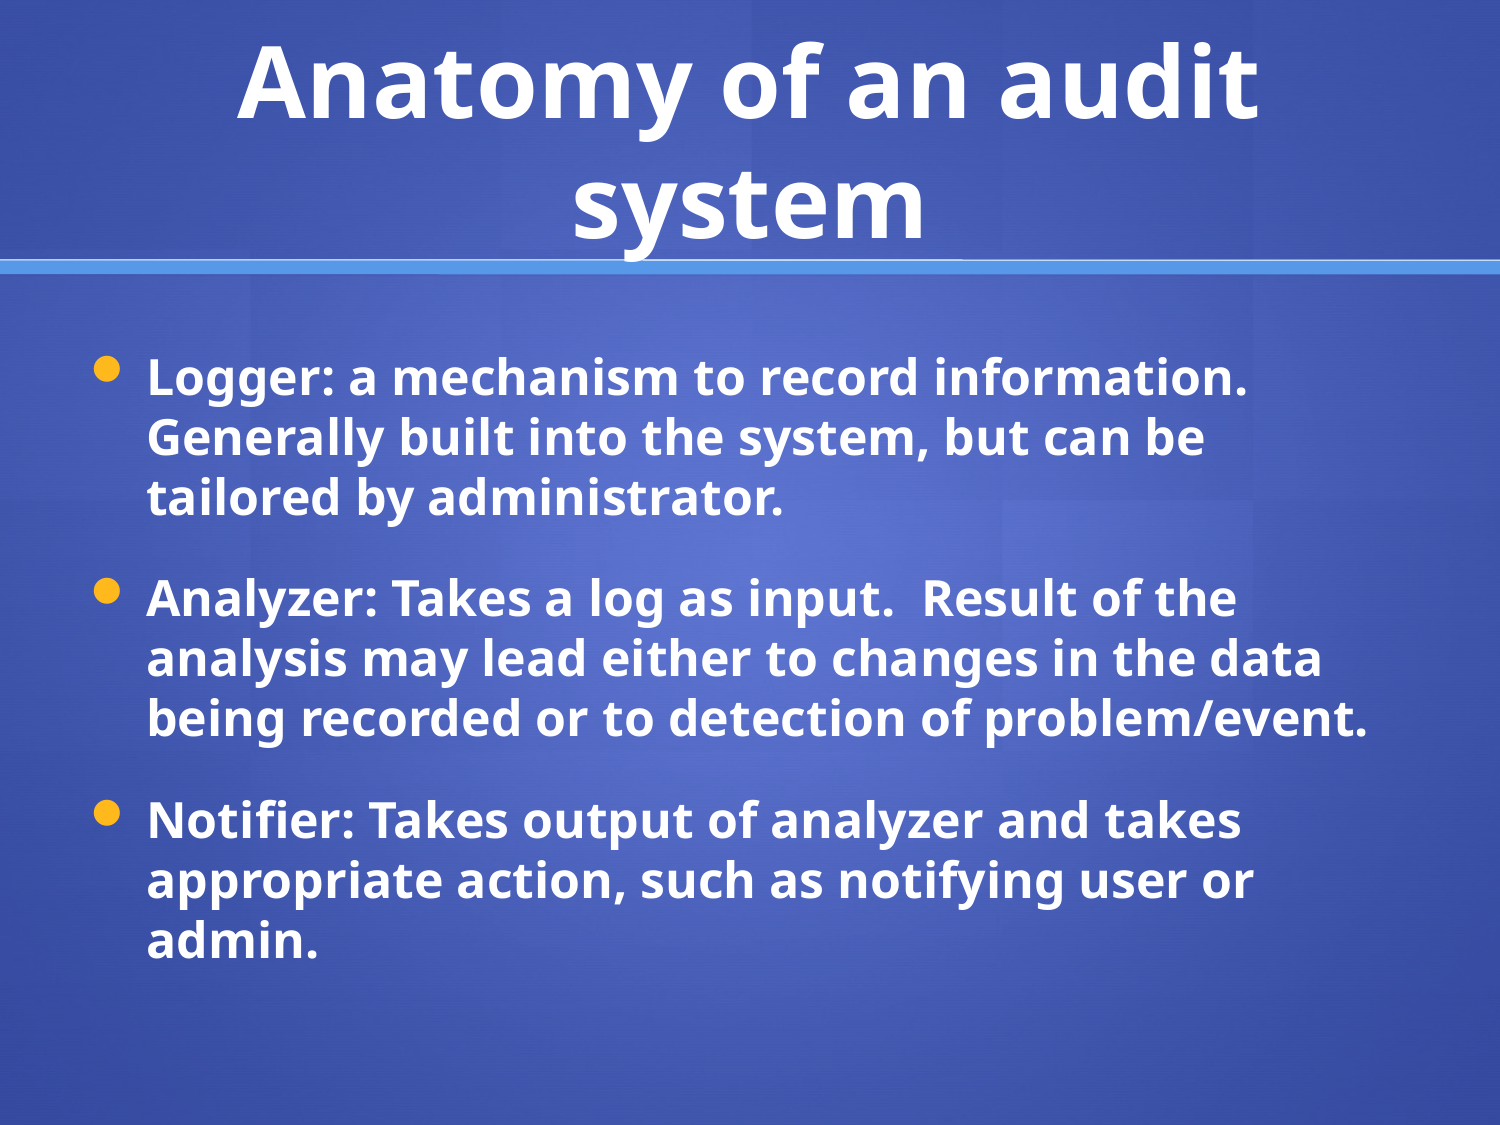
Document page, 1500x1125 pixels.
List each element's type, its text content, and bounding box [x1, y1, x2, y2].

list Logger: a mechanism to record information. Generally built into the system, but can be tailored by administrator. Analyzer: Takes a log as input. Result of the analysis may lead either to changes in the data being recorded or to detection of problem/event. Notifier: Takes output of analyzer and takes appropriate action, such as notifying user or admin. [75, 337, 1425, 988]
title Anatomy of an audit system [75, 45, 1425, 233]
